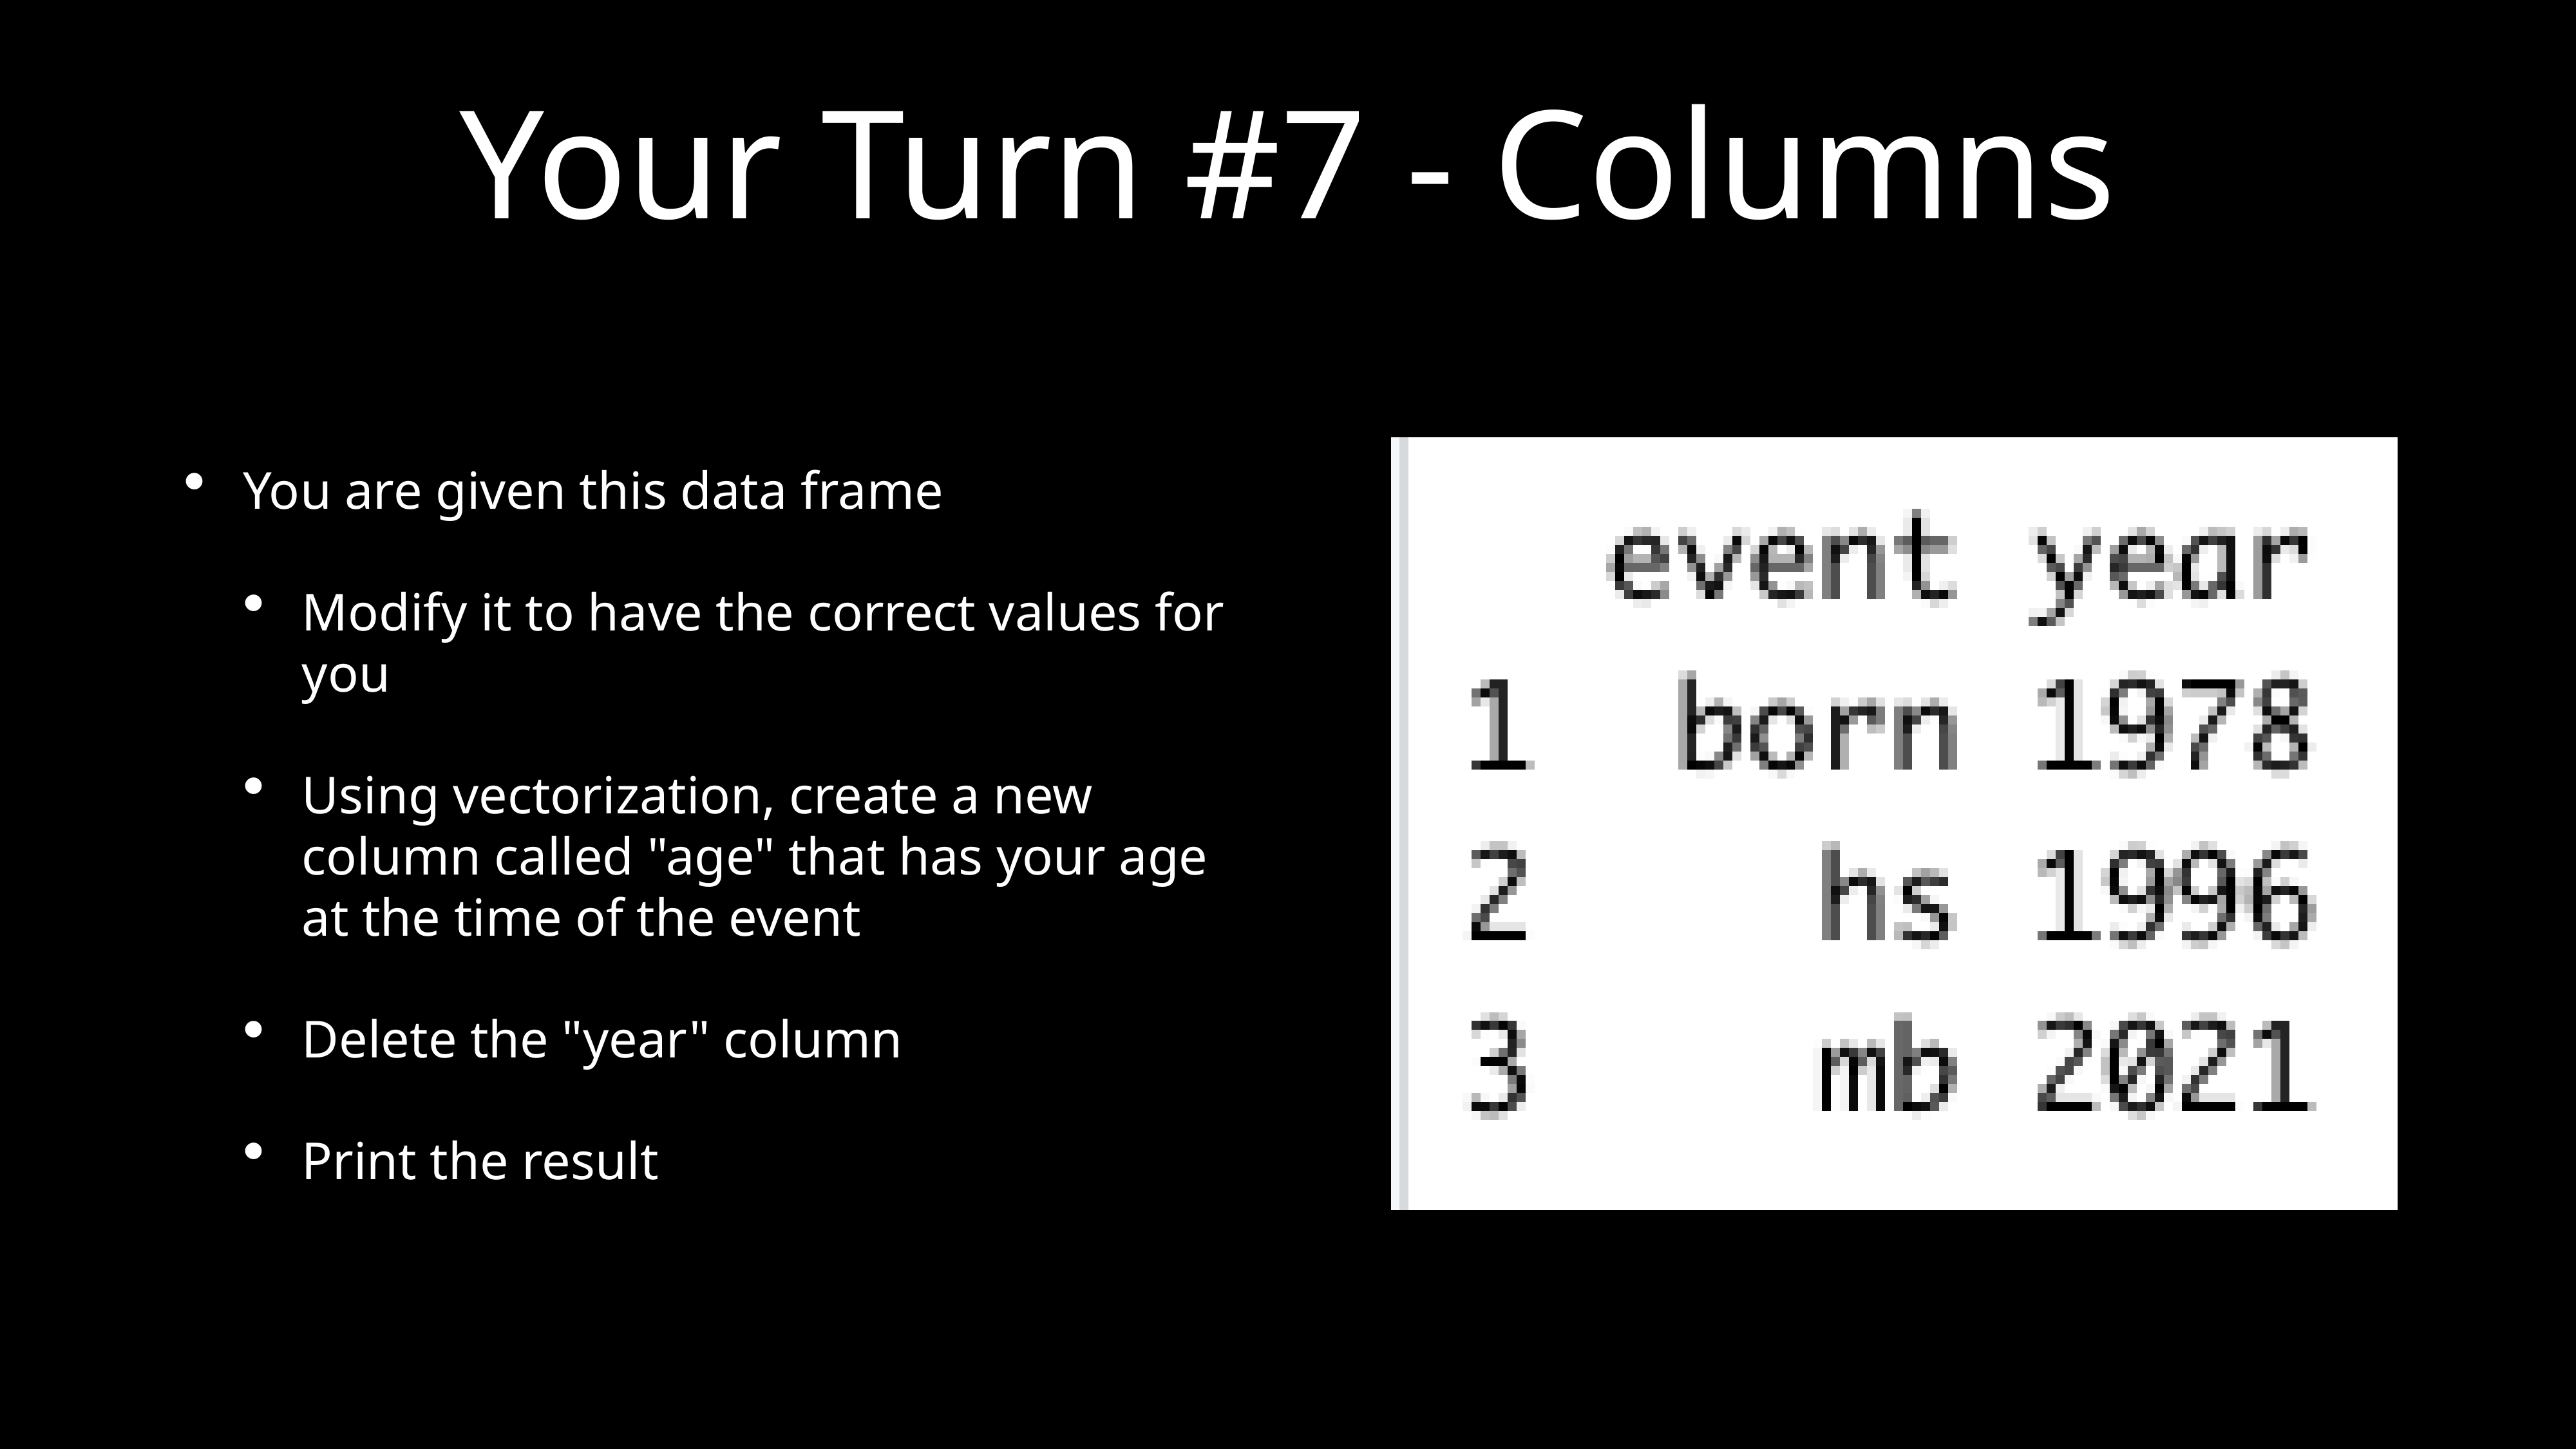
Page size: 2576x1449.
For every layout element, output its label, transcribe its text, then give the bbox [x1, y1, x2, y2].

picture [1391, 437, 2398, 1211]
list You are given this data frame Modify it to have the correct values for you Using vectorization, create a new column called "age" that has your age at the time of the event Delete the "year" column Print the result [178, 332, 1259, 1316]
title Your Turn #7 - Columns [178, 37, 2398, 279]
